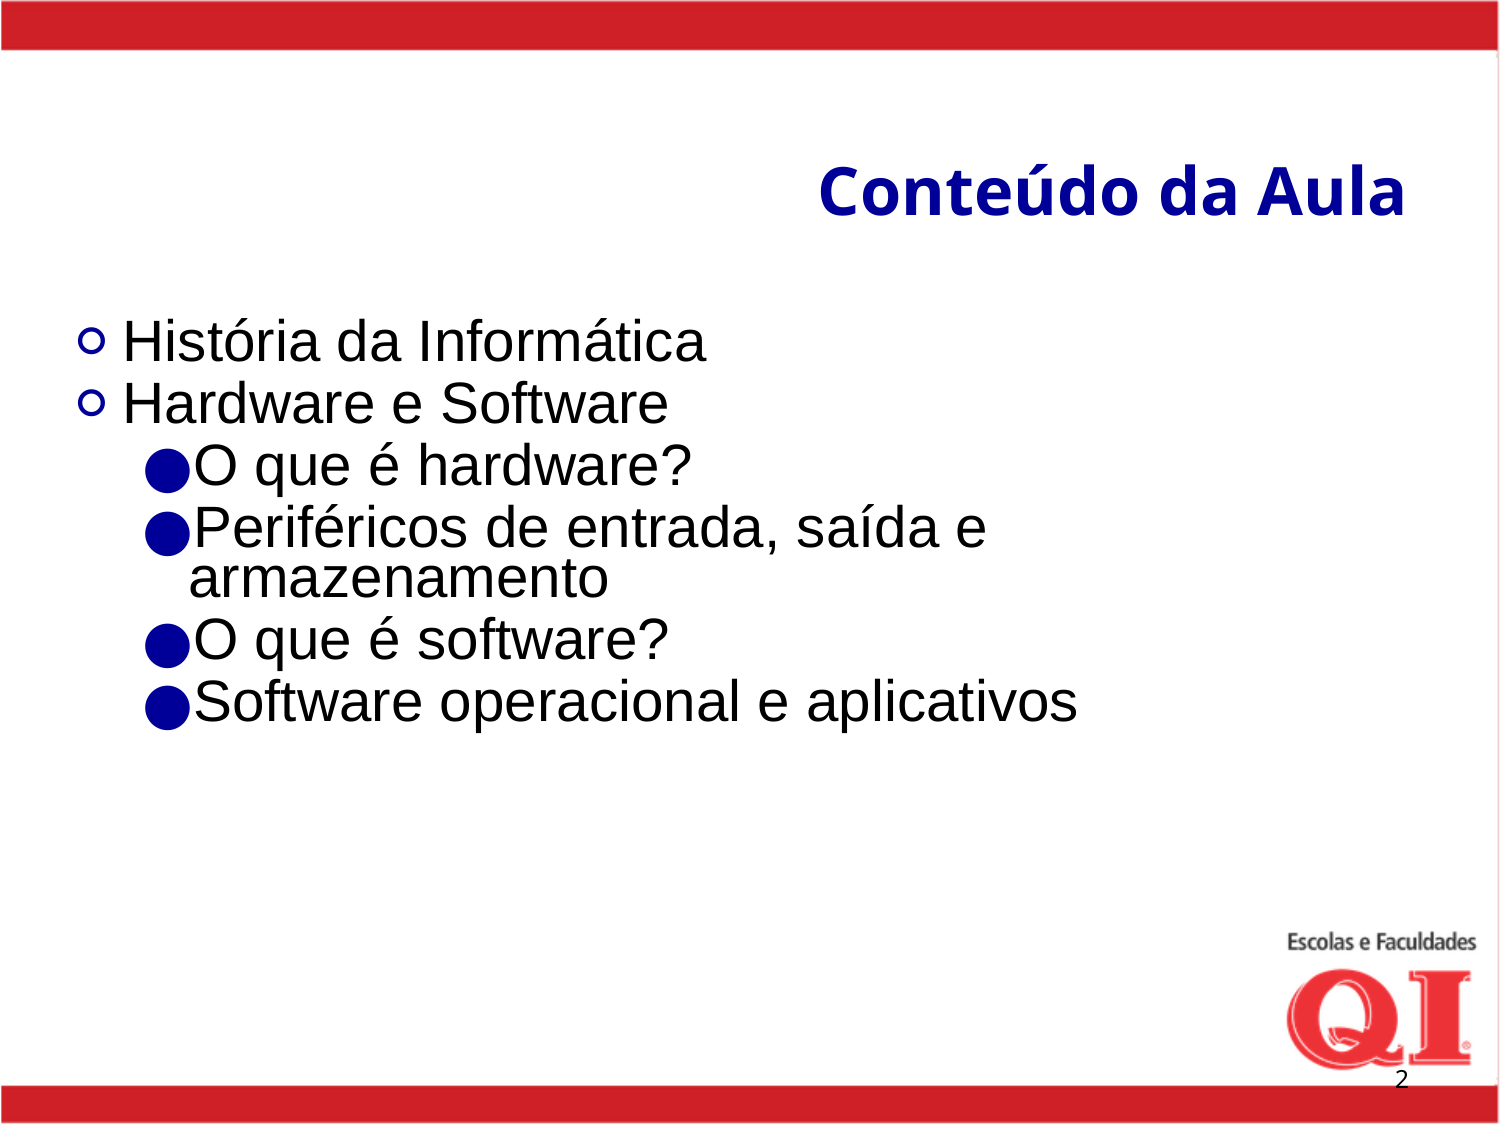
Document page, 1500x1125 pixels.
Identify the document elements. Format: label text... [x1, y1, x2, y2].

list História da Informática Hardware e Software O que é hardware? Periféricos de entrada, saída e armazenamento O que é software? Software operacional e aplicativos [53, 313, 1424, 1028]
title Conteúdo da Aula [224, 48, 1424, 236]
picture [0, 0, 1500, 1125]
slide_number ‹#› [1074, 1030, 1424, 1106]
